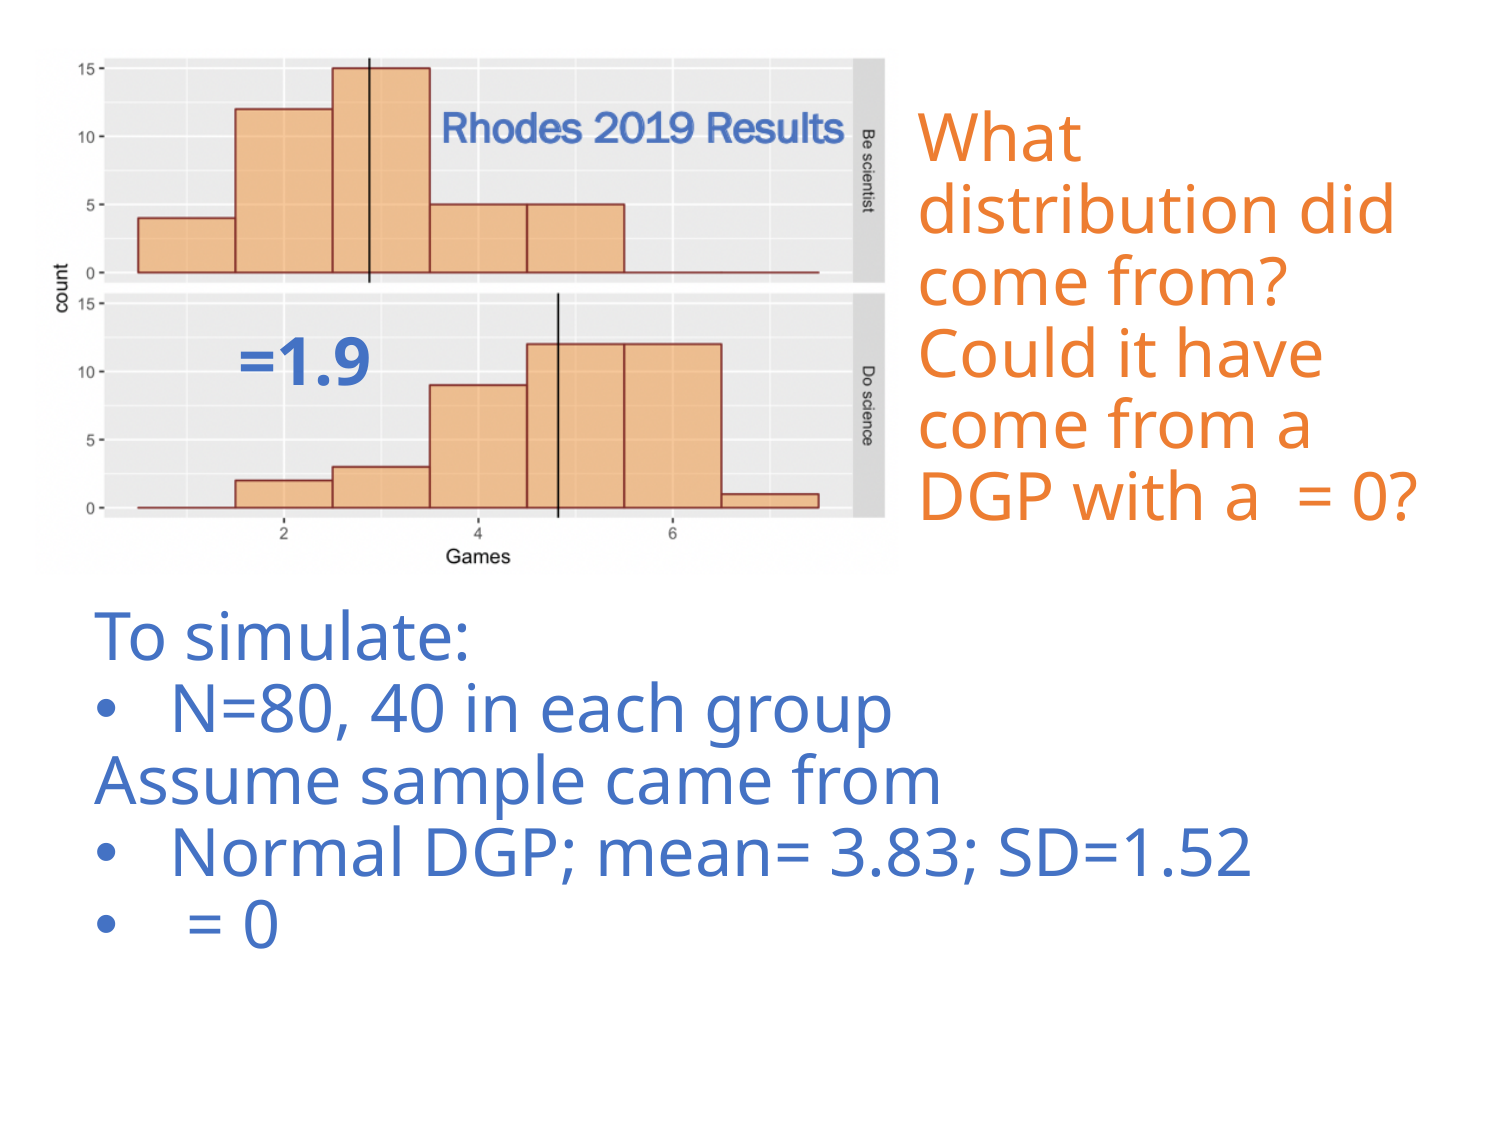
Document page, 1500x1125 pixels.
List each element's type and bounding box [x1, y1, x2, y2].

picture [35, 48, 903, 575]
